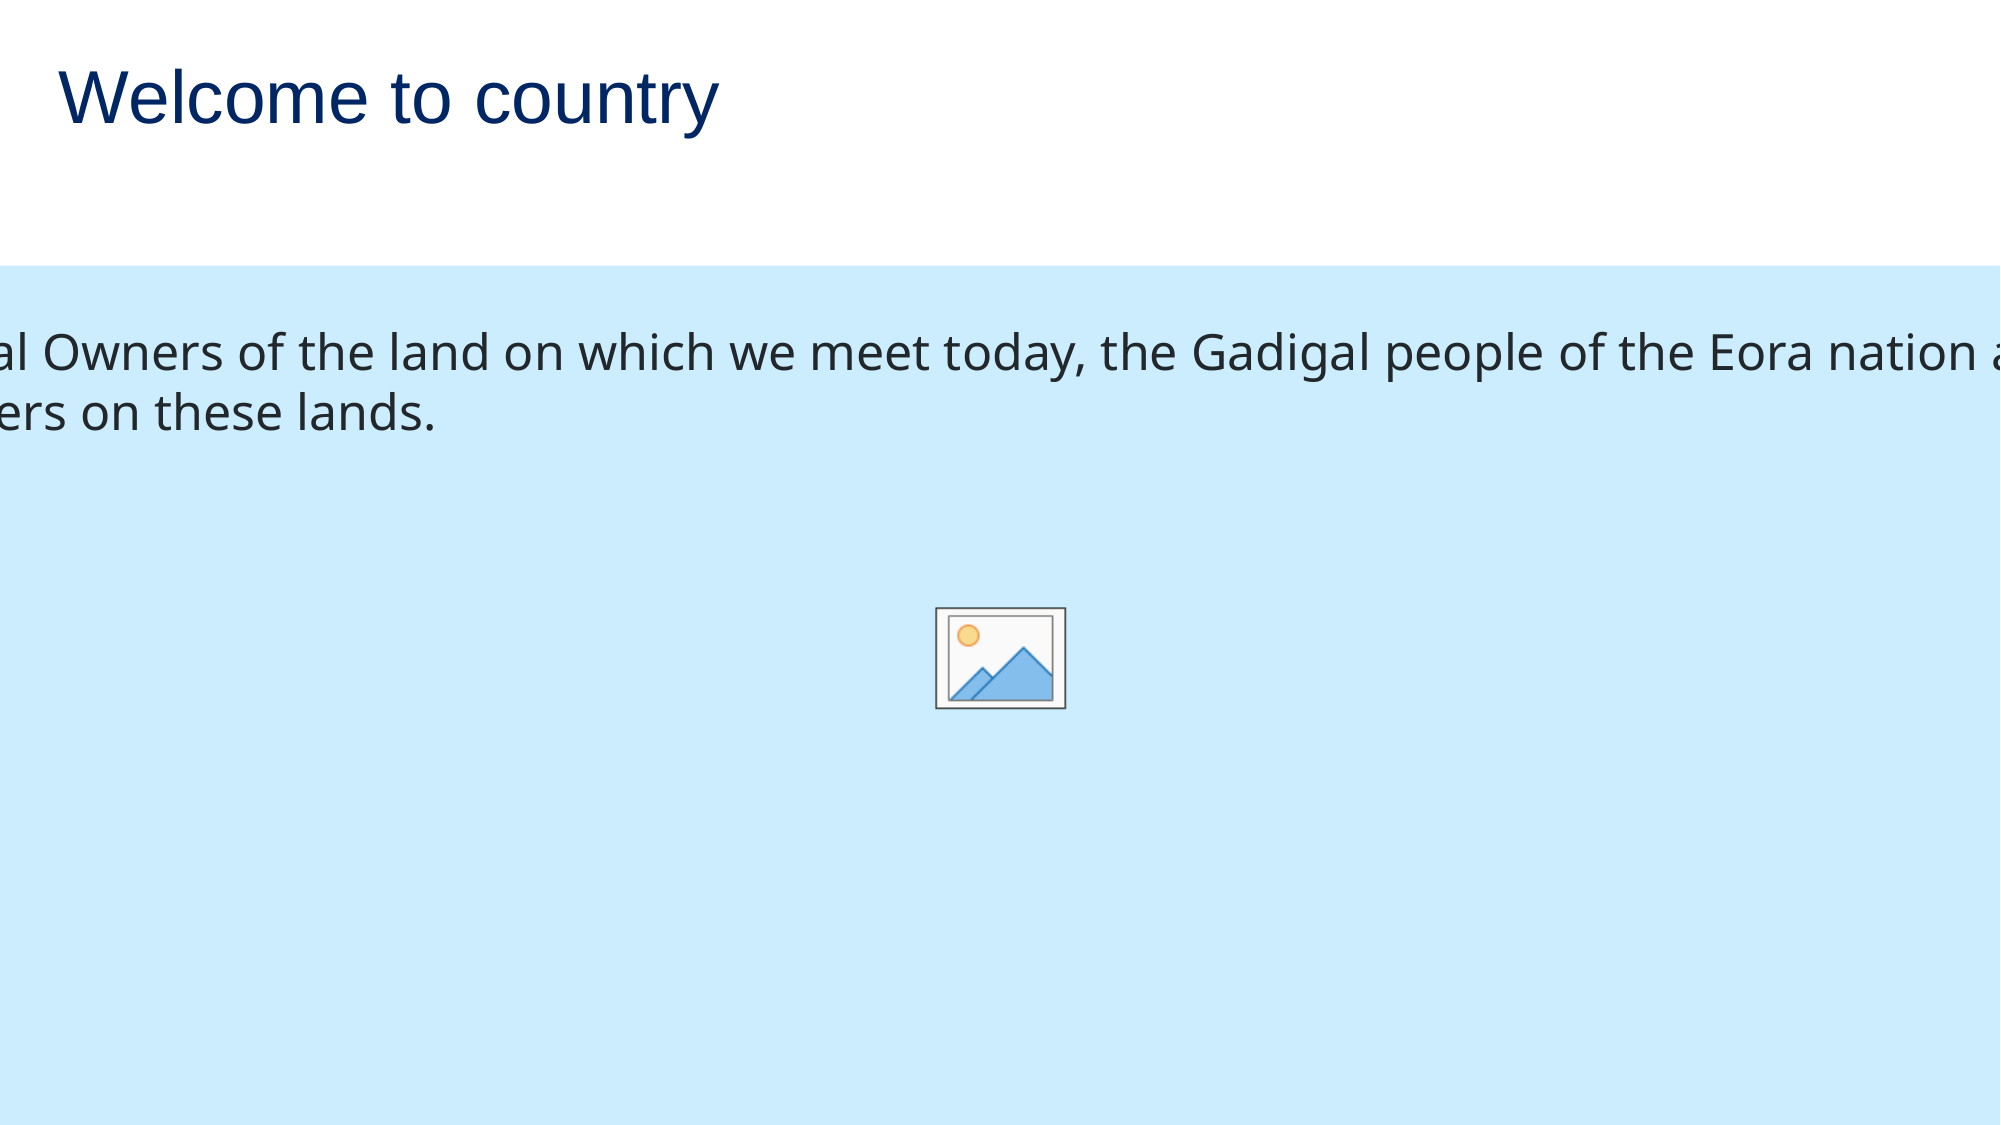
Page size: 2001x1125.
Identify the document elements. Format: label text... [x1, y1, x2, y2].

picture [58, 313, 1943, 1004]
title Welcome to country [59, 59, 1743, 145]
